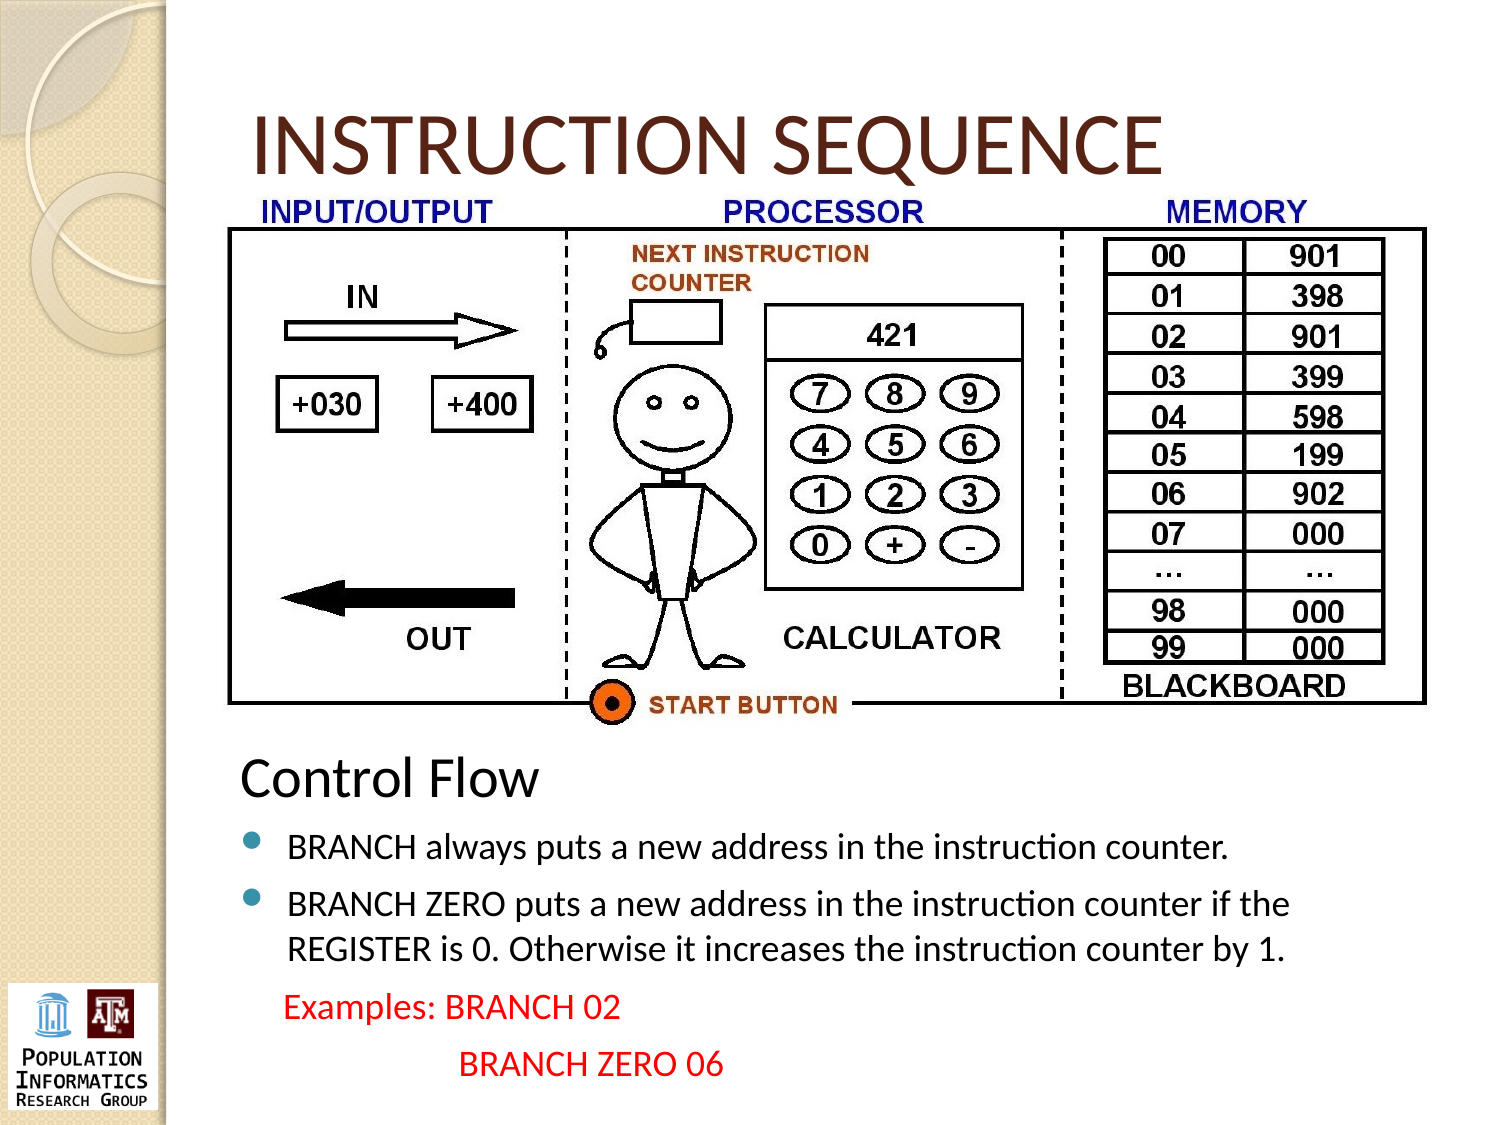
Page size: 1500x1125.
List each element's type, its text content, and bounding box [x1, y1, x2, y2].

picture [8, 983, 158, 1110]
title INSTRUCTION SEQUENCE [235, 45, 1466, 233]
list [209, 191, 1441, 733]
text_box Control Flow BRANCH always puts a new address in the instruction counter. BRANCH ZERO puts a new address in the instruction counter if the REGISTER is 0. Otherwise it increases the instruction counter by 1. Examples: BRANCH 02 BRANCH ZERO 06 [212, 740, 1443, 1121]
